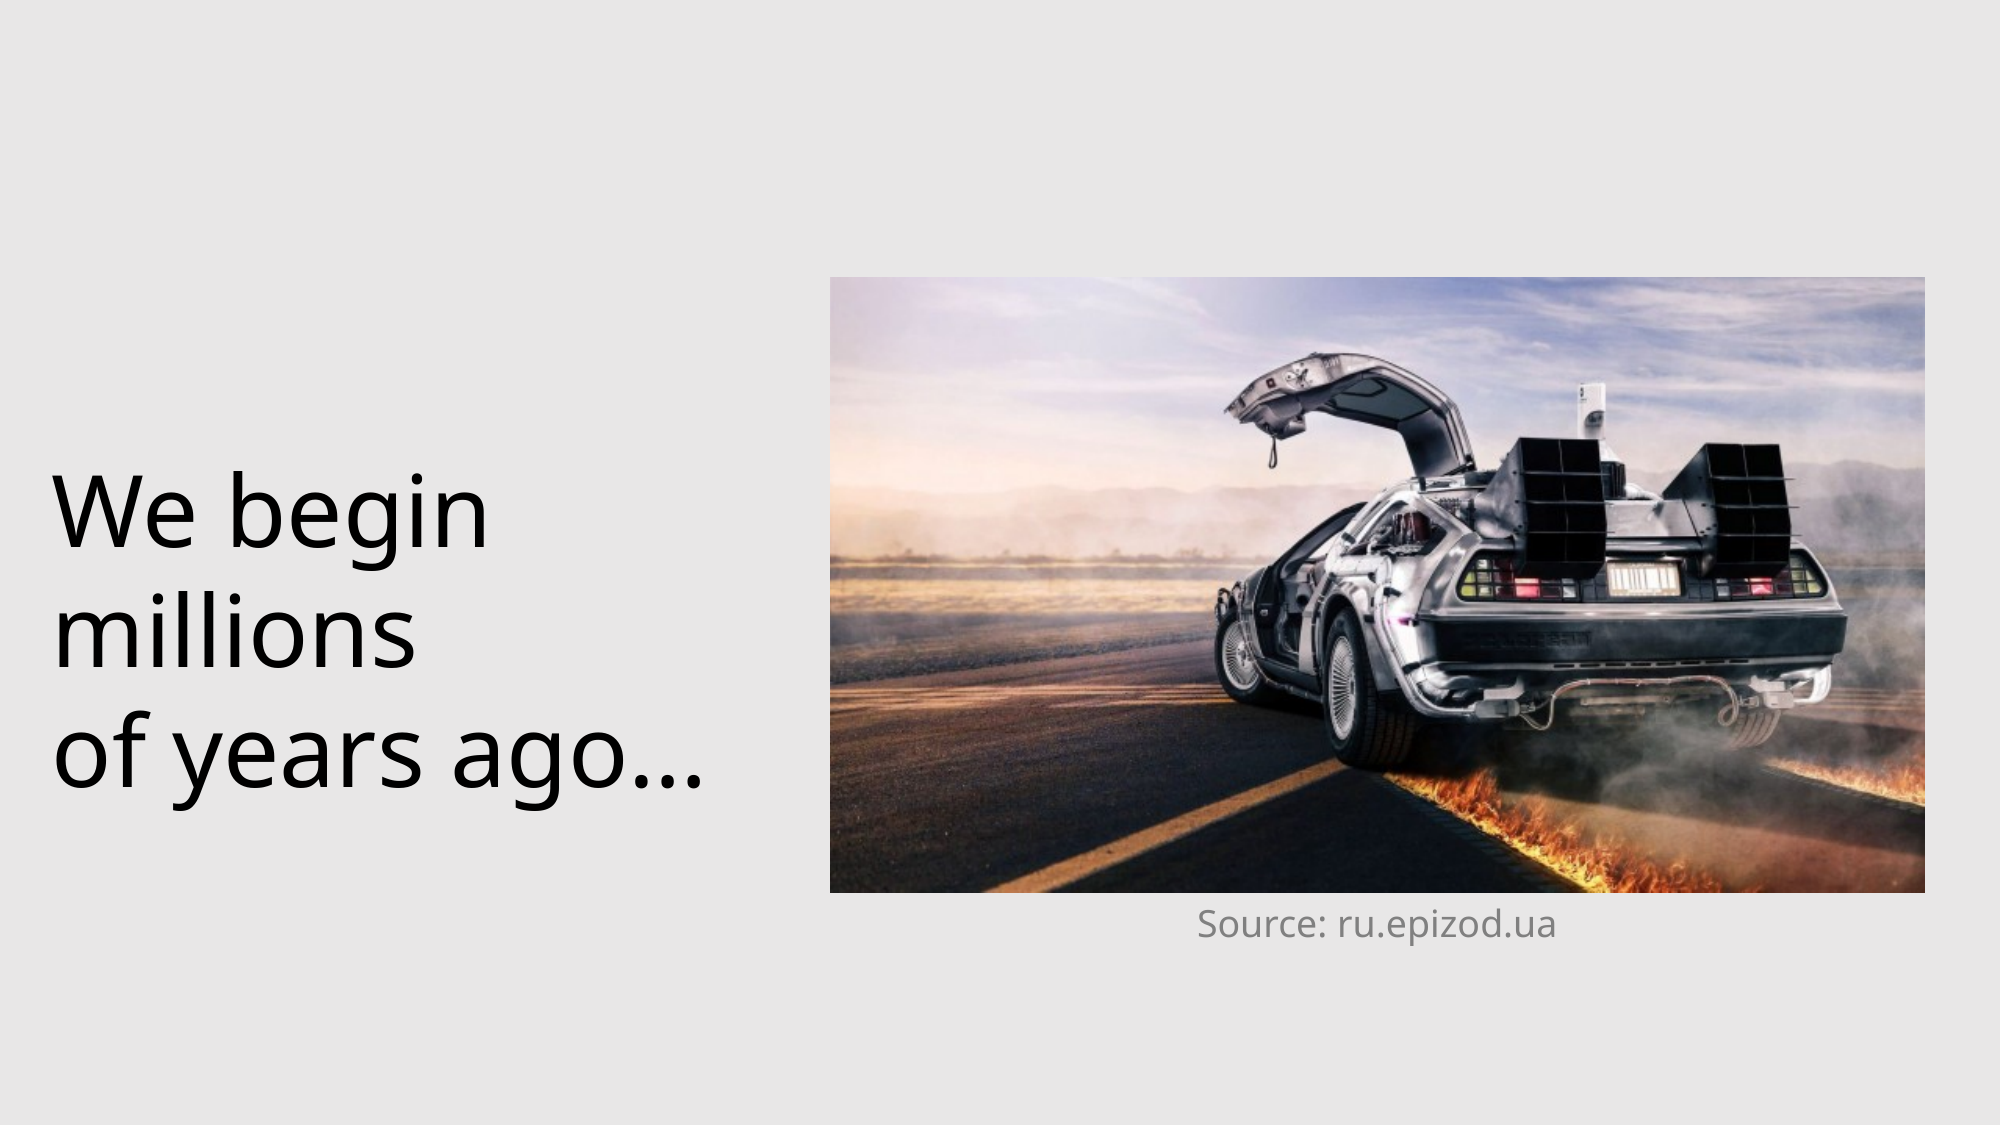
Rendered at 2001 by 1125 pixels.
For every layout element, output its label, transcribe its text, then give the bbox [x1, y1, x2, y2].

picture [830, 277, 1925, 893]
text_box Source: ru.epizod.ua [1182, 893, 1573, 953]
text_box We begin millions of years ago… [37, 440, 830, 815]
